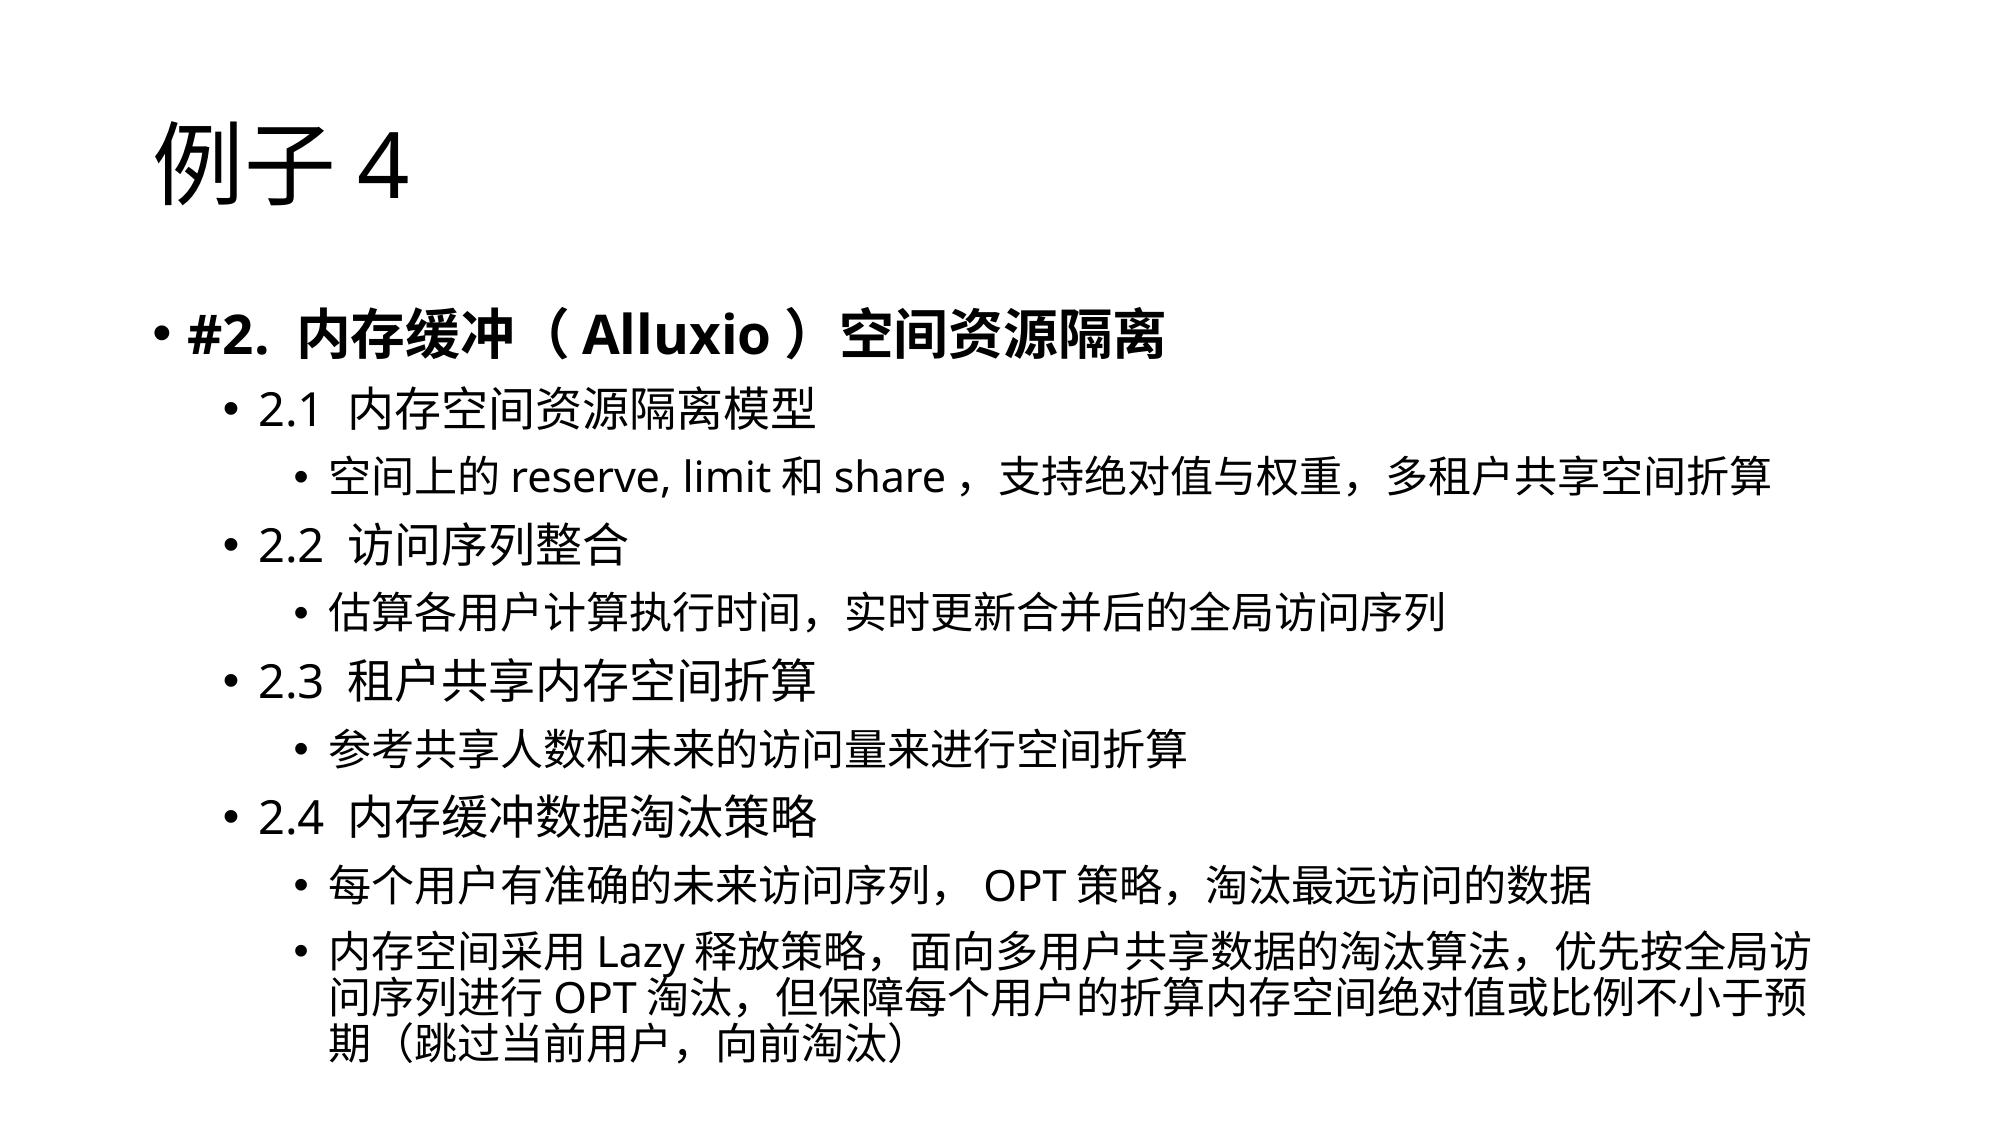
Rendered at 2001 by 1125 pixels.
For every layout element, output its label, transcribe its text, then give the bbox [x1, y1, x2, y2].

title 例子4 [137, 59, 1863, 278]
list #2. 内存缓冲（Alluxio）空间资源隔离 2.1 内存空间资源隔离模型 空间上的reserve, limit和share，支持绝对值与权重，多租户共享空间折算 2.2 访问序列整合 估算各用户计算执行时间，实时更新合并后的全局访问序列 2.3 租户共享内存空间折算 参考共享人数和未来的访问量来进行空间折算 2.4 内存缓冲数据淘汰策略 每个用户有准确的未来访问序列，OPT策略，淘汰最远访问的数据 内存空间采用Lazy释放策略，面向多用户共享数据的淘汰算法，优先按全局访问序列进行OPT淘汰，但保障每个用户的折算内存空间绝对值或比例不小于预期（跳过当前用户，向前淘汰） [137, 299, 1863, 1089]
